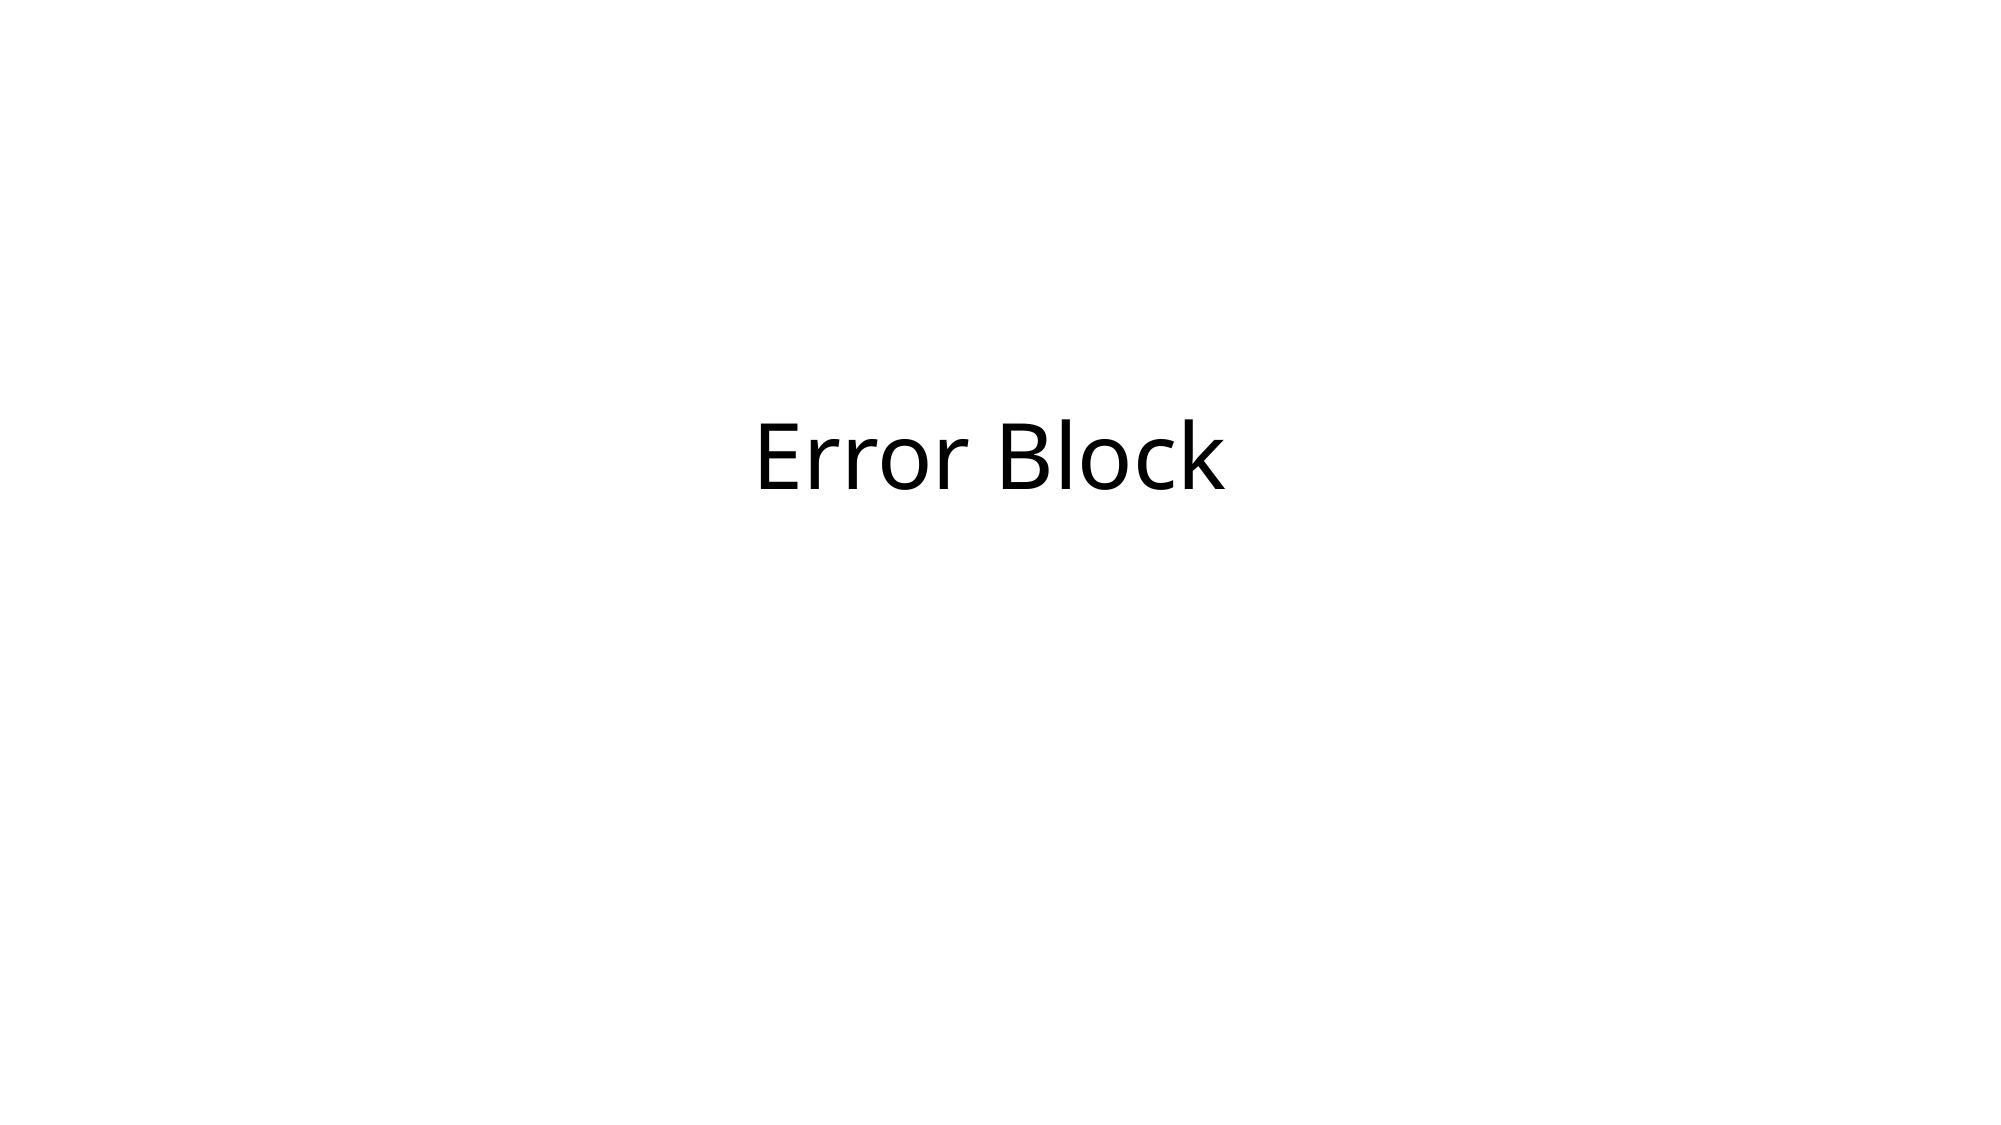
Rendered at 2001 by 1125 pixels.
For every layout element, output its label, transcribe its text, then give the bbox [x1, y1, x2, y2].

title Error Block [137, 59, 1863, 861]
